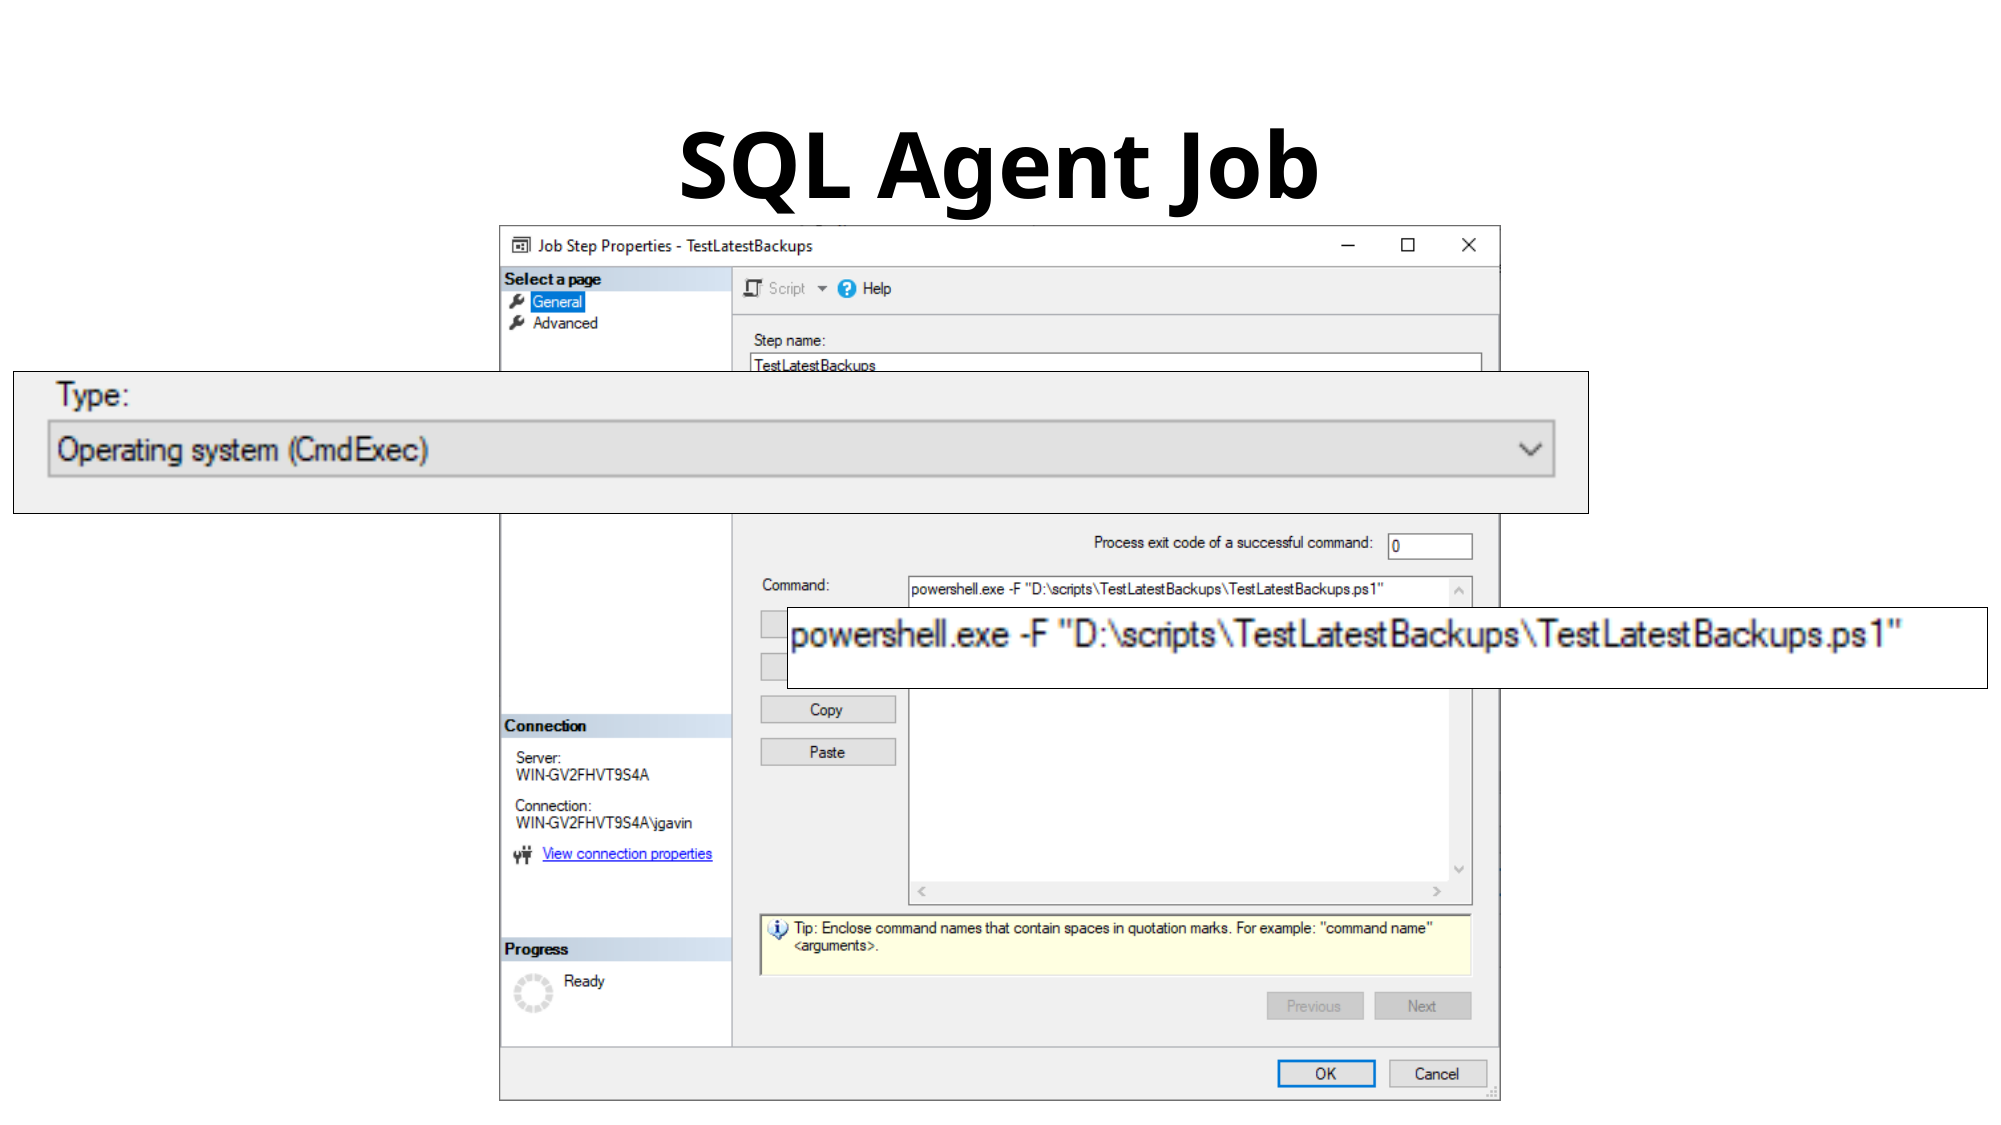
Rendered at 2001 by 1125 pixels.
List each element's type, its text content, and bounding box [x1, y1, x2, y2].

picture [13, 225, 1988, 1101]
title SQL Agent Job [137, 59, 1863, 278]
